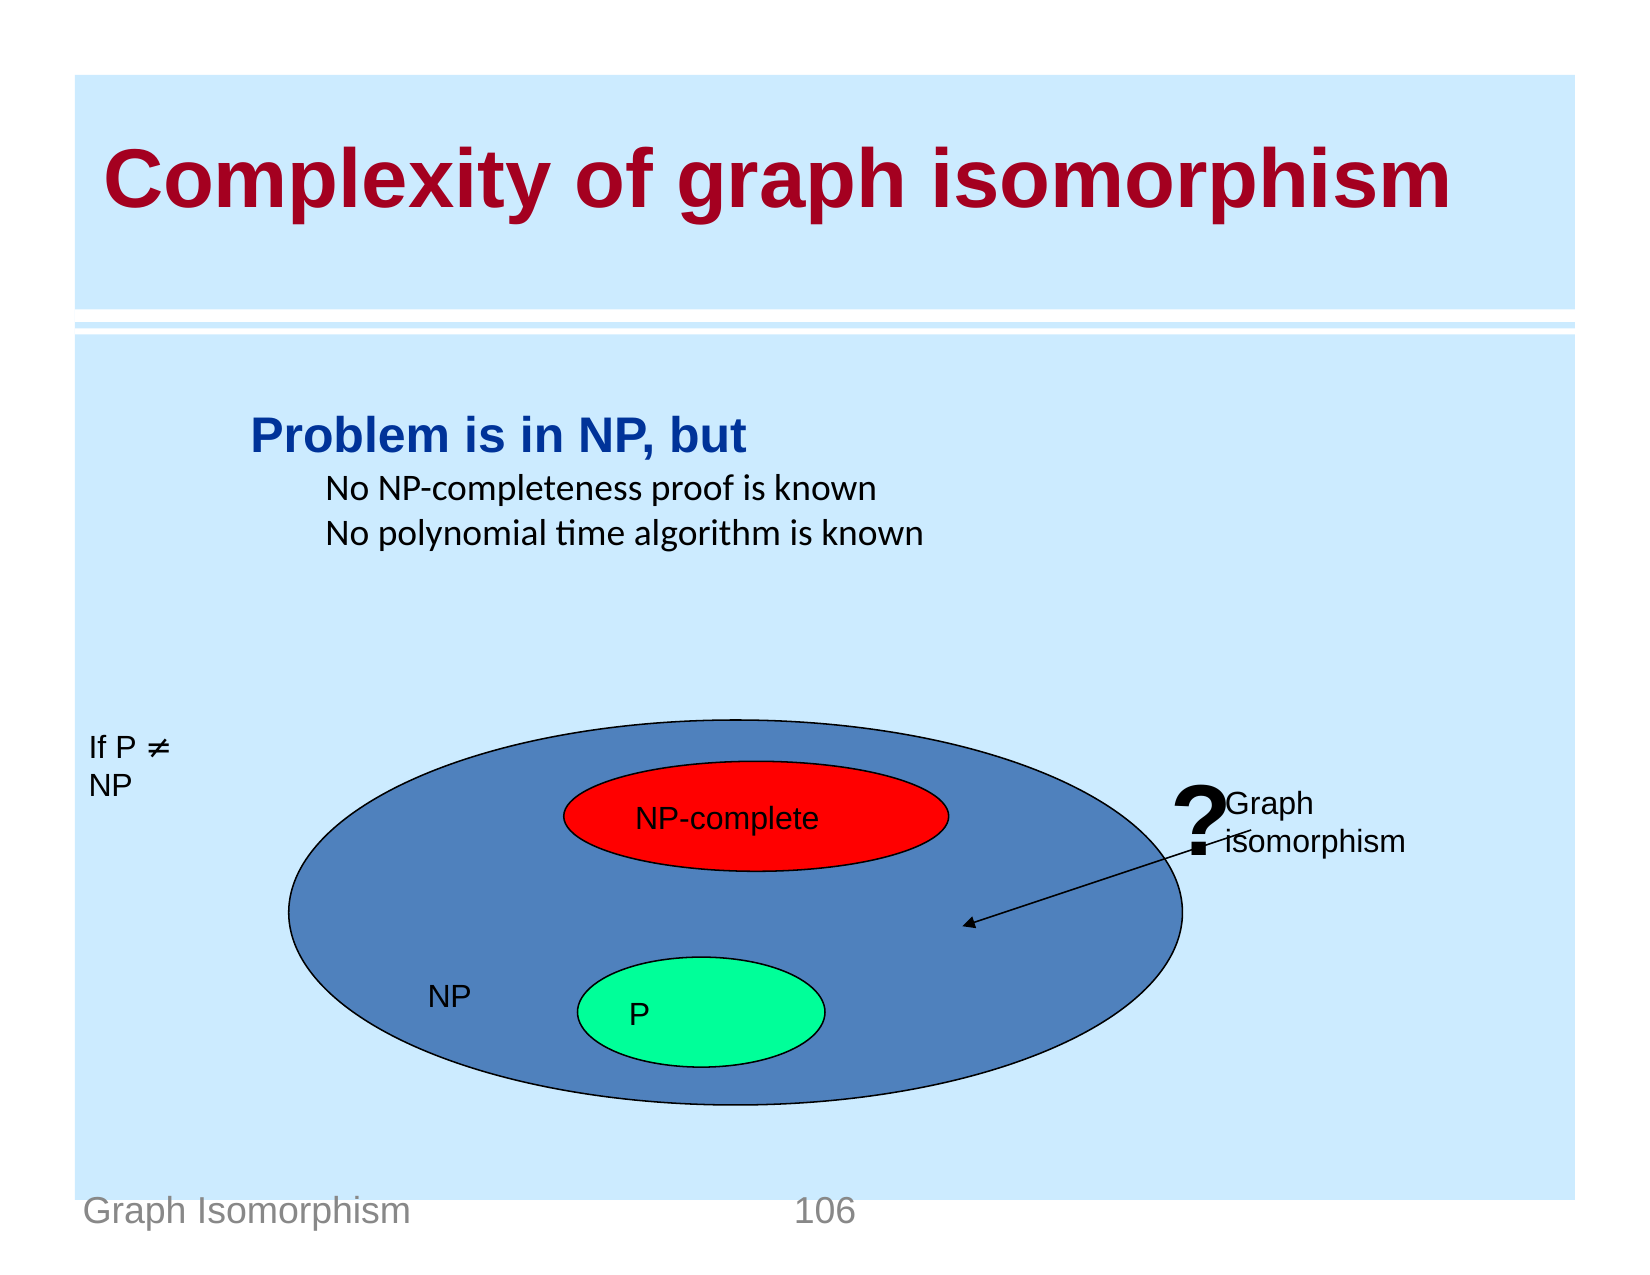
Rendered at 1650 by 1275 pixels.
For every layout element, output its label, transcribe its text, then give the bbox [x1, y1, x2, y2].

footer Graph Isomorphism [82, 1185, 462, 1275]
text_box P [577, 957, 826, 1068]
text_box If P ≠ NP [73, 718, 233, 811]
slide_number 106 [561, 1185, 1089, 1275]
text_box NP-complete [563, 761, 949, 872]
text_box NP [412, 967, 488, 1021]
title Complexity of graph isomorphism [103, 124, 1555, 338]
text_box Graph isomorphism [1248, 774, 1425, 867]
text_box [288, 720, 1180, 1105]
text_box ? [1154, 747, 1248, 828]
list Problem is in NP, but No NP-completeness proof is known No polynomial time algorithm is known [212, 402, 1383, 1128]
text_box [962, 829, 1252, 927]
